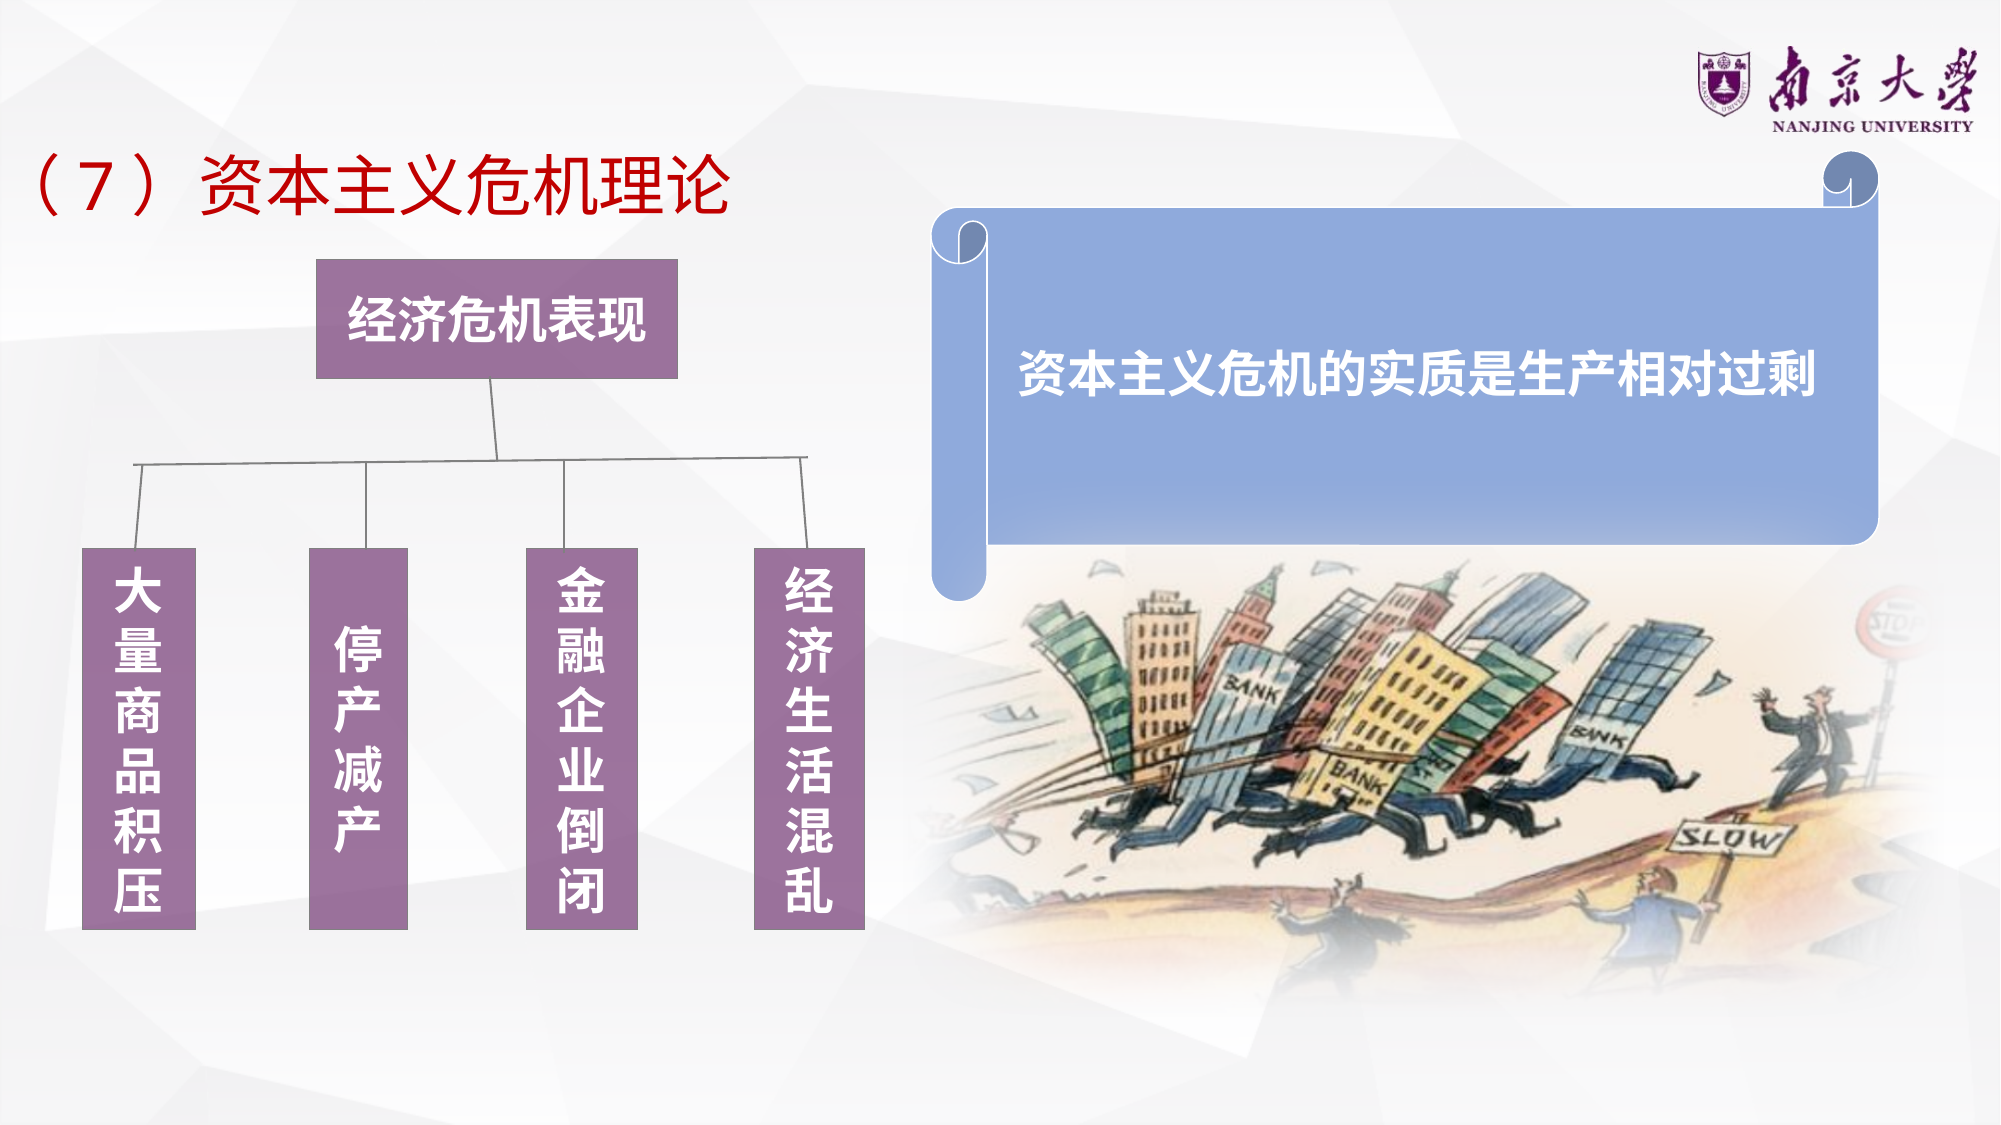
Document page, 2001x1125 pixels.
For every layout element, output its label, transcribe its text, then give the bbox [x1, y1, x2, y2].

text_box [488, 376, 499, 462]
text_box [133, 461, 365, 466]
text_box [930, 150, 1880, 464]
text_box 金融企业倒闭 [526, 548, 638, 930]
text_box [565, 456, 809, 461]
text_box 资本主义危机的实质是生产相对过剩 [1002, 335, 1833, 411]
text_box [499, 458, 564, 462]
text_box （7）资本主义危机理论 [0, 151, 748, 231]
text_box 经济生活混乱 [754, 548, 865, 930]
picture [0, 0, 2001, 1125]
text_box 停产减产 [309, 548, 408, 930]
text_box 经济危机表现 [316, 259, 678, 379]
text_box 大量商品积压 [82, 548, 196, 930]
text_box [798, 457, 809, 550]
text_box [133, 464, 144, 552]
text_box [367, 459, 496, 464]
